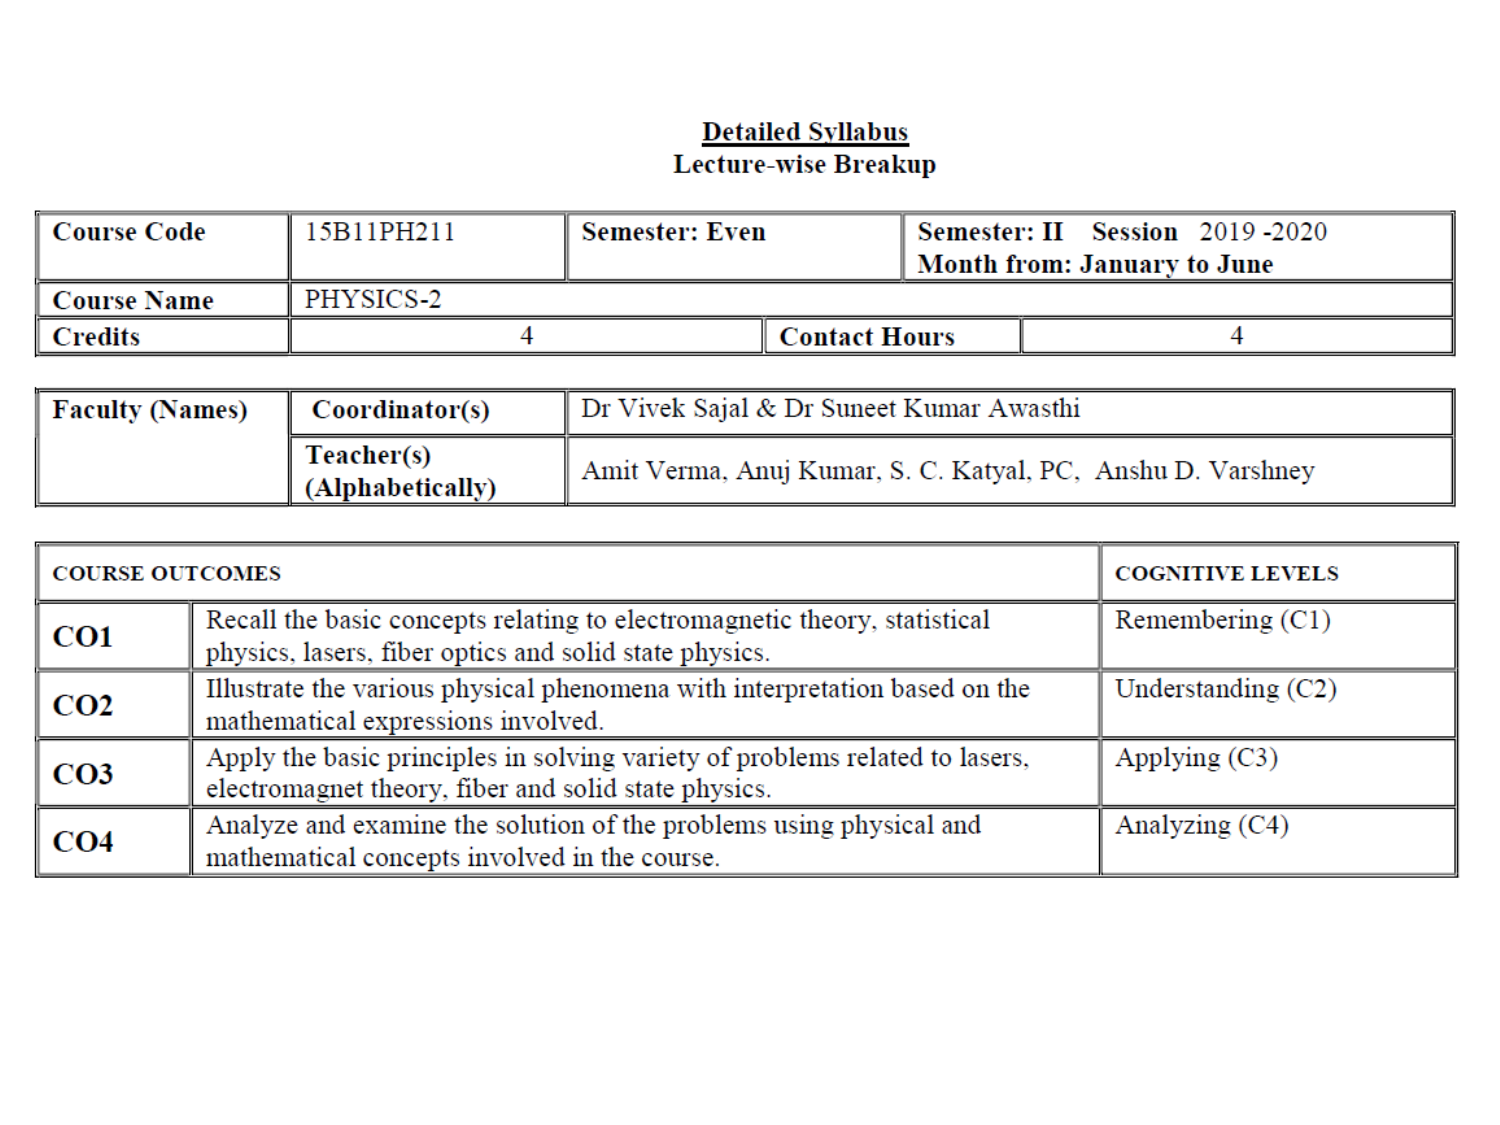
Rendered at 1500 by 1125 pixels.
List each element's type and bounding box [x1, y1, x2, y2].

picture [0, 51, 1500, 900]
